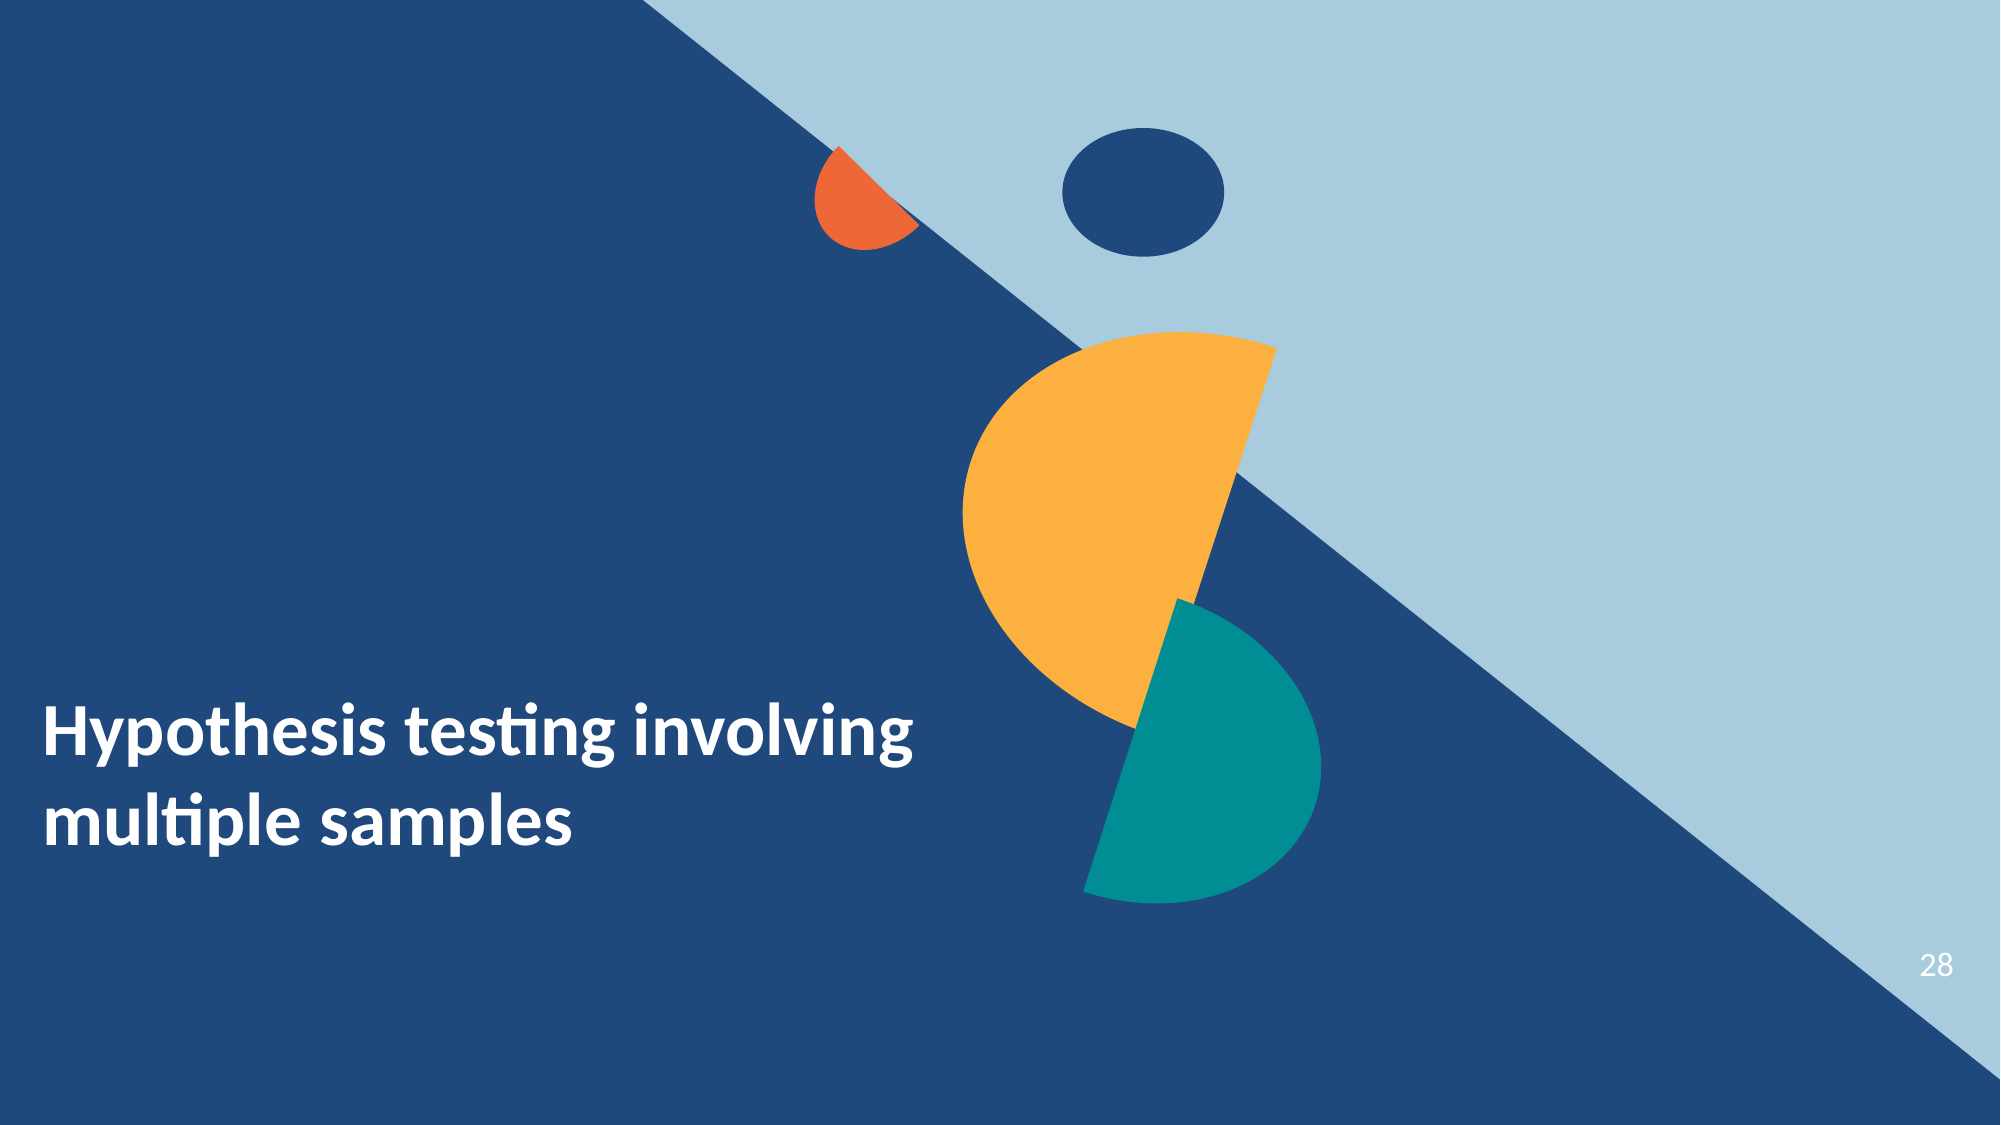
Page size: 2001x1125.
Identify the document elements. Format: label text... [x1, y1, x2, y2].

text_box Hypothesis testing involving multiple samples [42, 680, 1120, 861]
slide_number 28 [1777, 942, 1954, 984]
